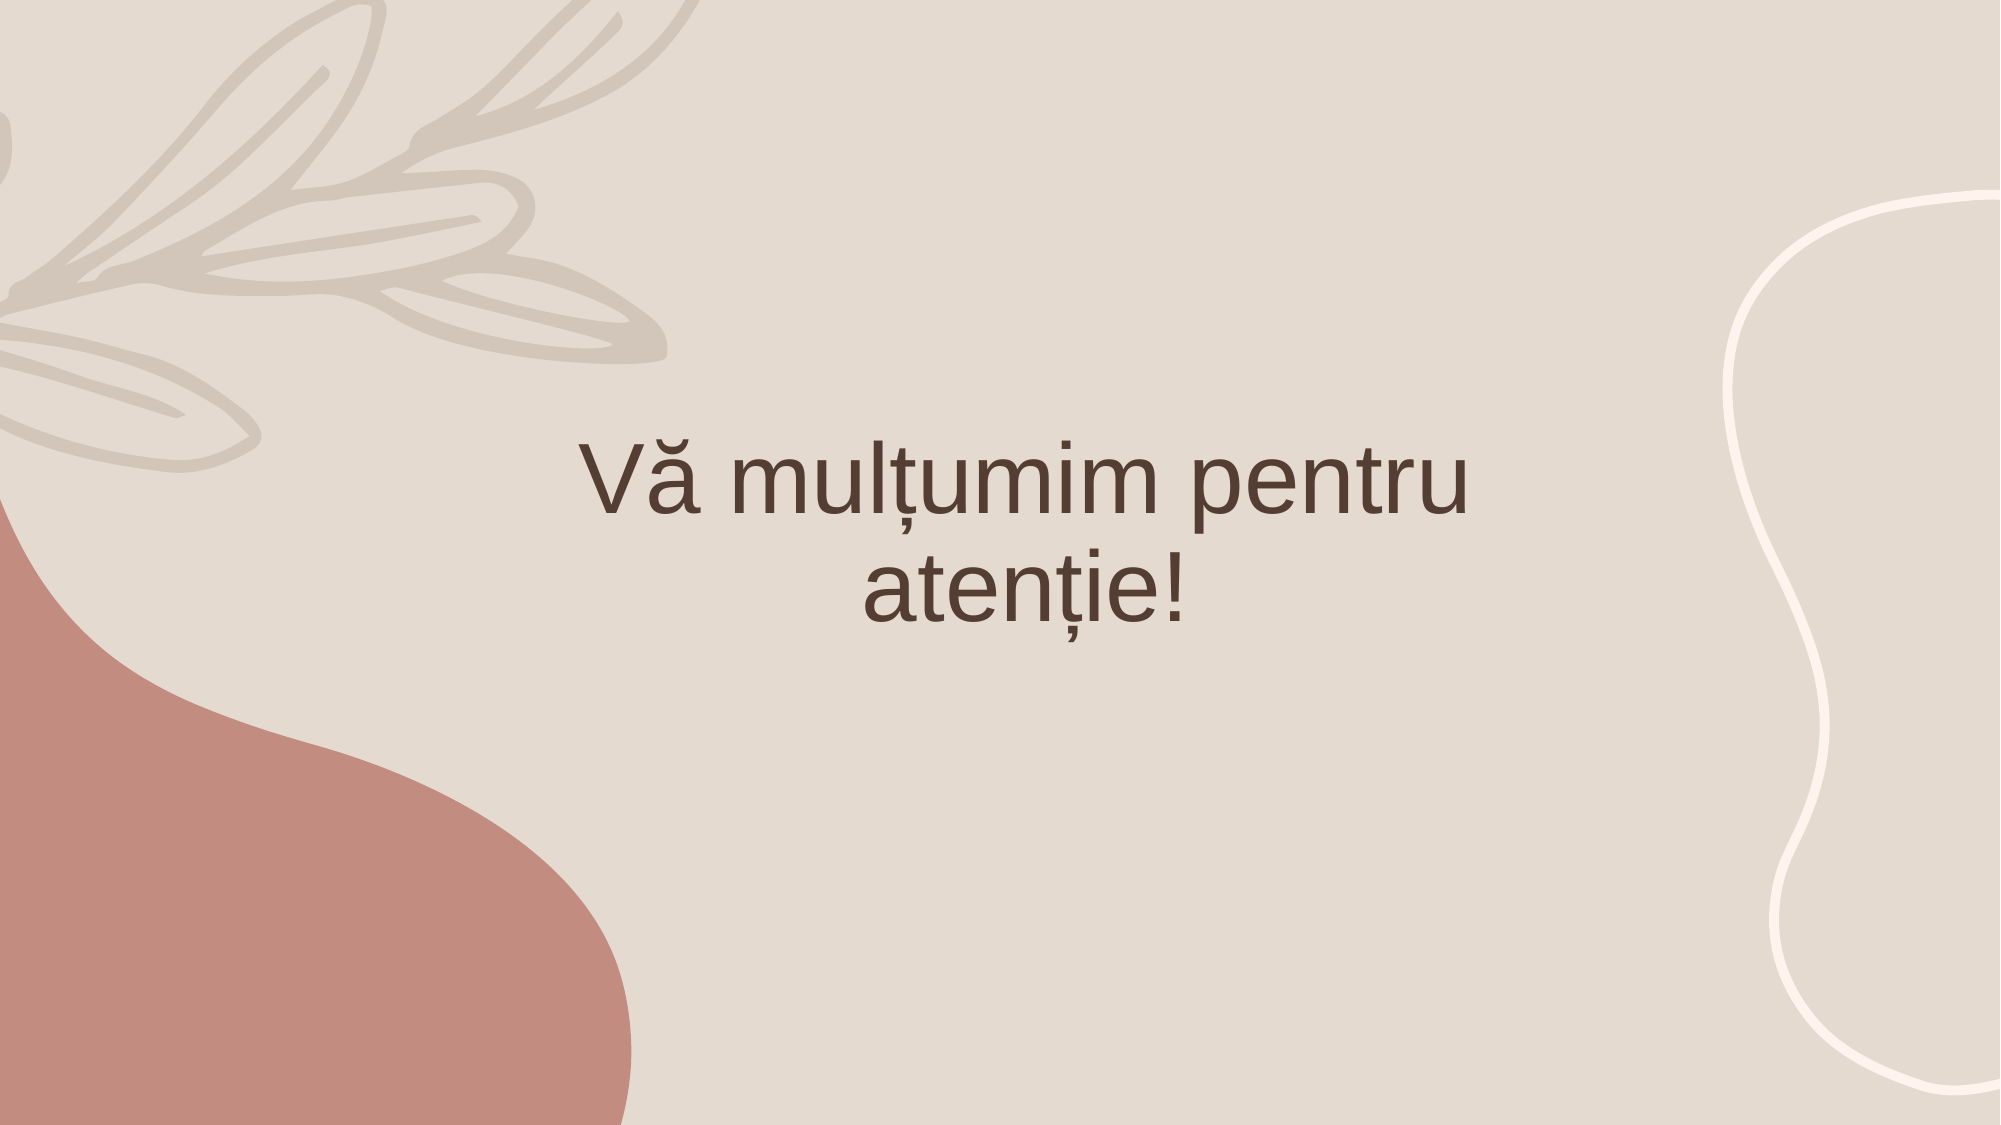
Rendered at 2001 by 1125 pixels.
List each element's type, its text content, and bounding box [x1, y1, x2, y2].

title Vă mulțumim pentru atenție! [562, 122, 1489, 948]
